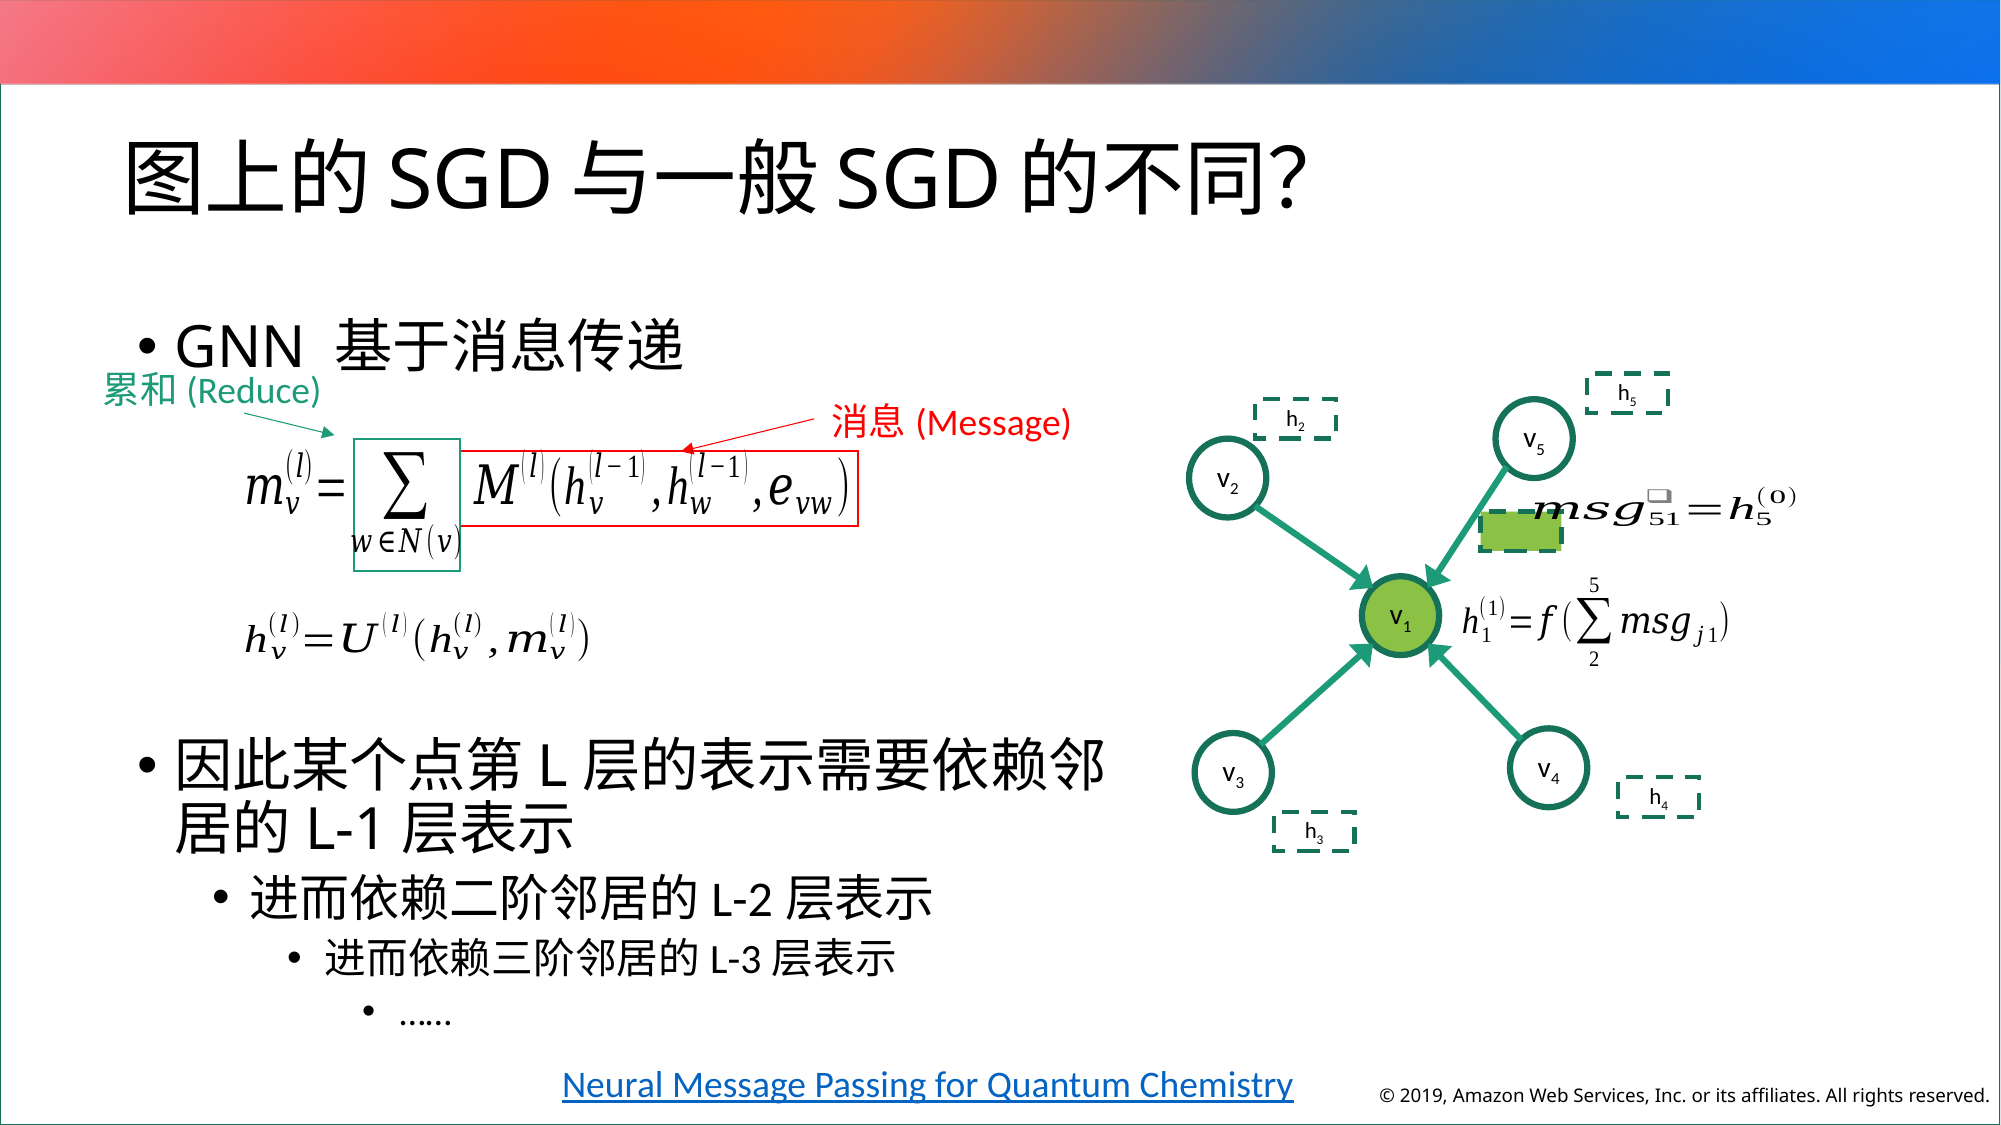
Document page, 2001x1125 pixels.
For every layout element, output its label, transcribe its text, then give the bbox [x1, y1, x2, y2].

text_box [1480, 486, 1799, 552]
picture [0, 0, 2001, 90]
text_box 消息(Message) [816, 390, 1107, 451]
list GNN 基于消息传递 因此某个点第L层的表示需要依赖邻居的L-1层表示 进而依赖二阶邻居的L-2层表示 进而依赖三阶邻居的L-3层表示 …… [107, 294, 1166, 787]
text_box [680, 418, 815, 452]
text_box 累和(Reduce) [87, 358, 337, 418]
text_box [1188, 373, 1700, 852]
text_box Neural Message Passing for Quantum Chemistry [547, 1052, 1317, 1113]
text_box [353, 438, 461, 572]
list 图上的SGD与一般SGD的不同？ [107, 129, 1513, 294]
text_box [461, 450, 859, 527]
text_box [244, 412, 335, 436]
